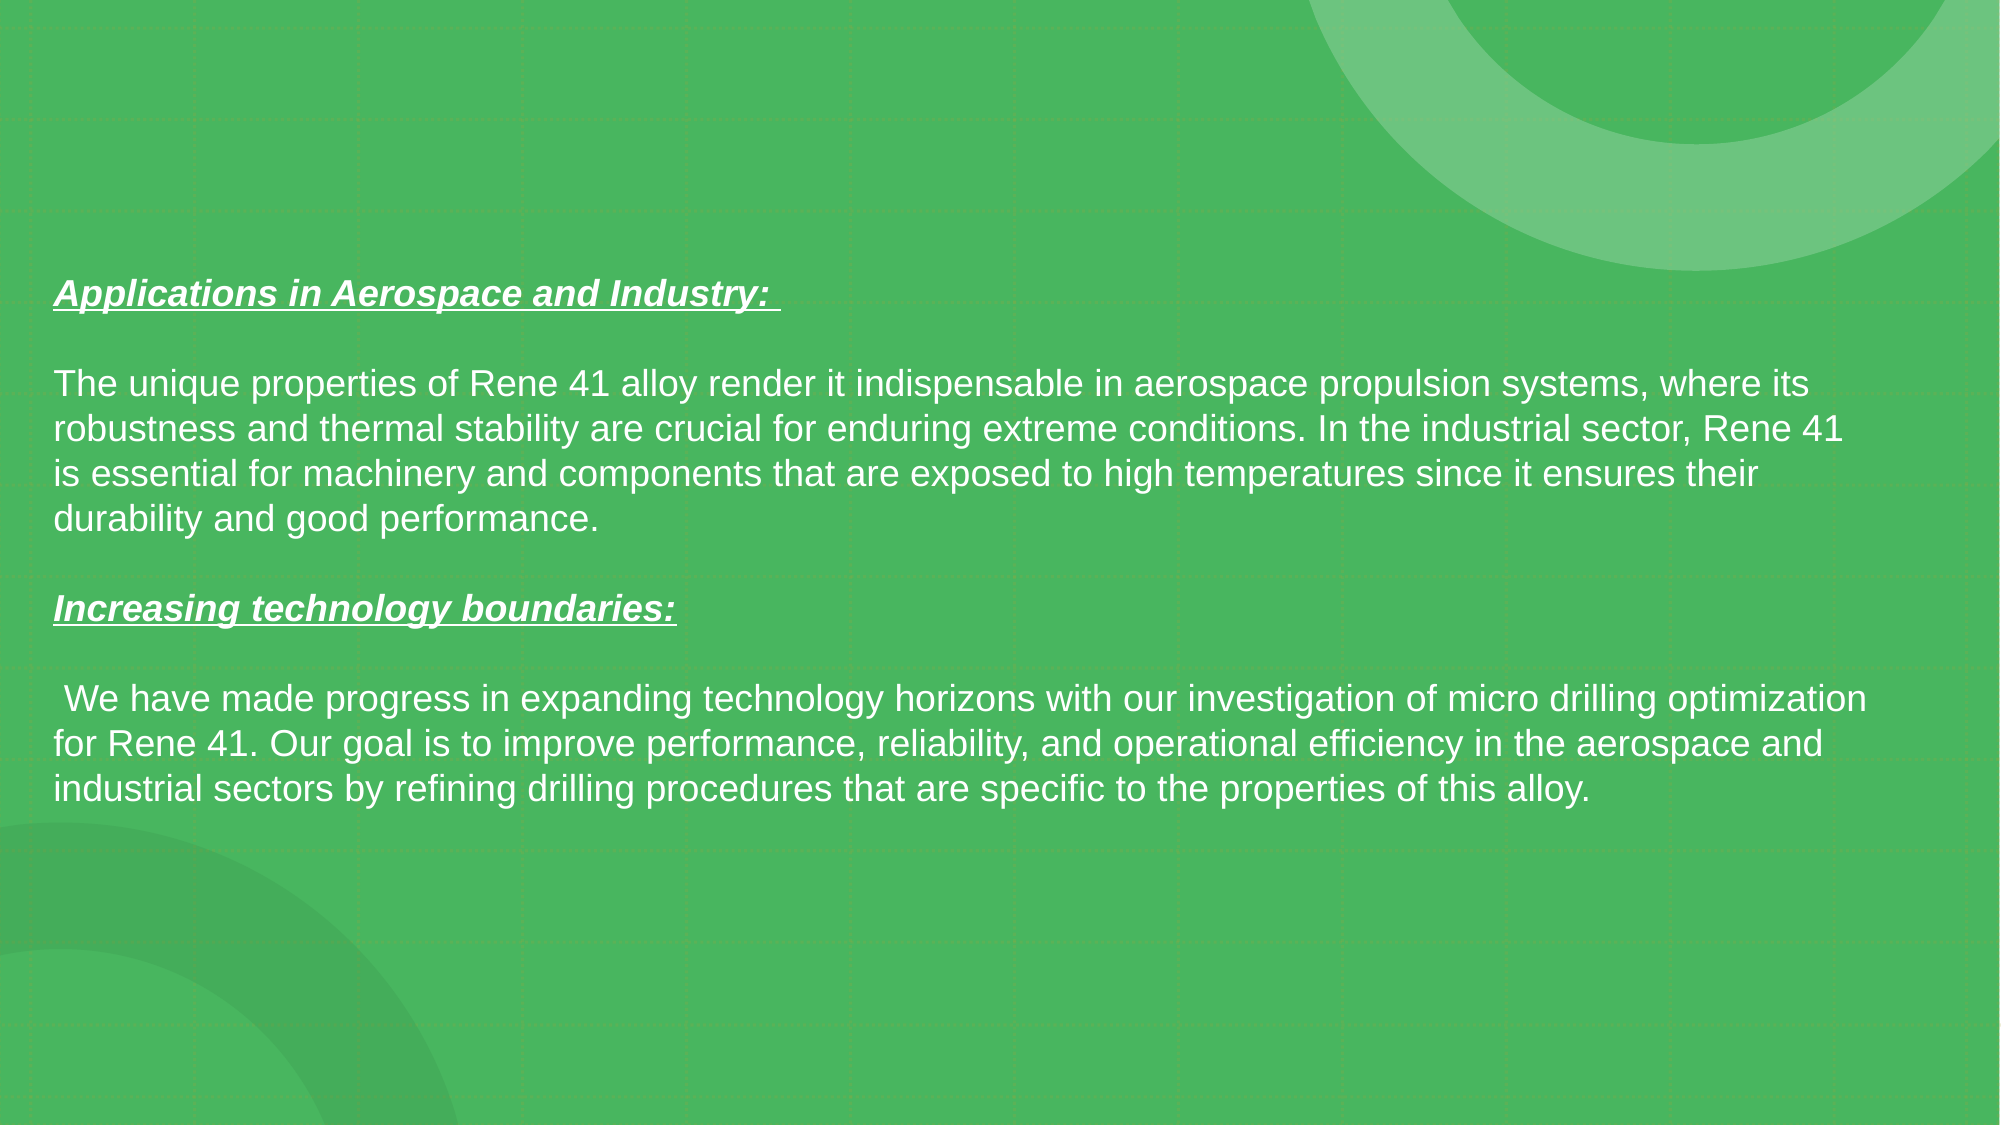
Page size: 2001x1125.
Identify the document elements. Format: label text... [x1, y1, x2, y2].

subtitle Applications in Aerospace and Industry: The unique properties of Rene 41 alloy render it indispensable in aerospace propulsion systems, where its robustness and thermal stability are crucial for enduring extreme conditions. In the industrial sector, Rene 41 is essential for machinery and components that are exposed to high temperatures since it ensures their durability and good performance. Increasing technology boundaries: We have made progress in expanding technology horizons with our investigation of micro drilling optimization for Rene 41. Our goal is to improve performance, reliability, and operational efficiency in the aerospace and industrial sectors by refining drilling procedures that are specific to the properties of this alloy. [38, 205, 1896, 874]
